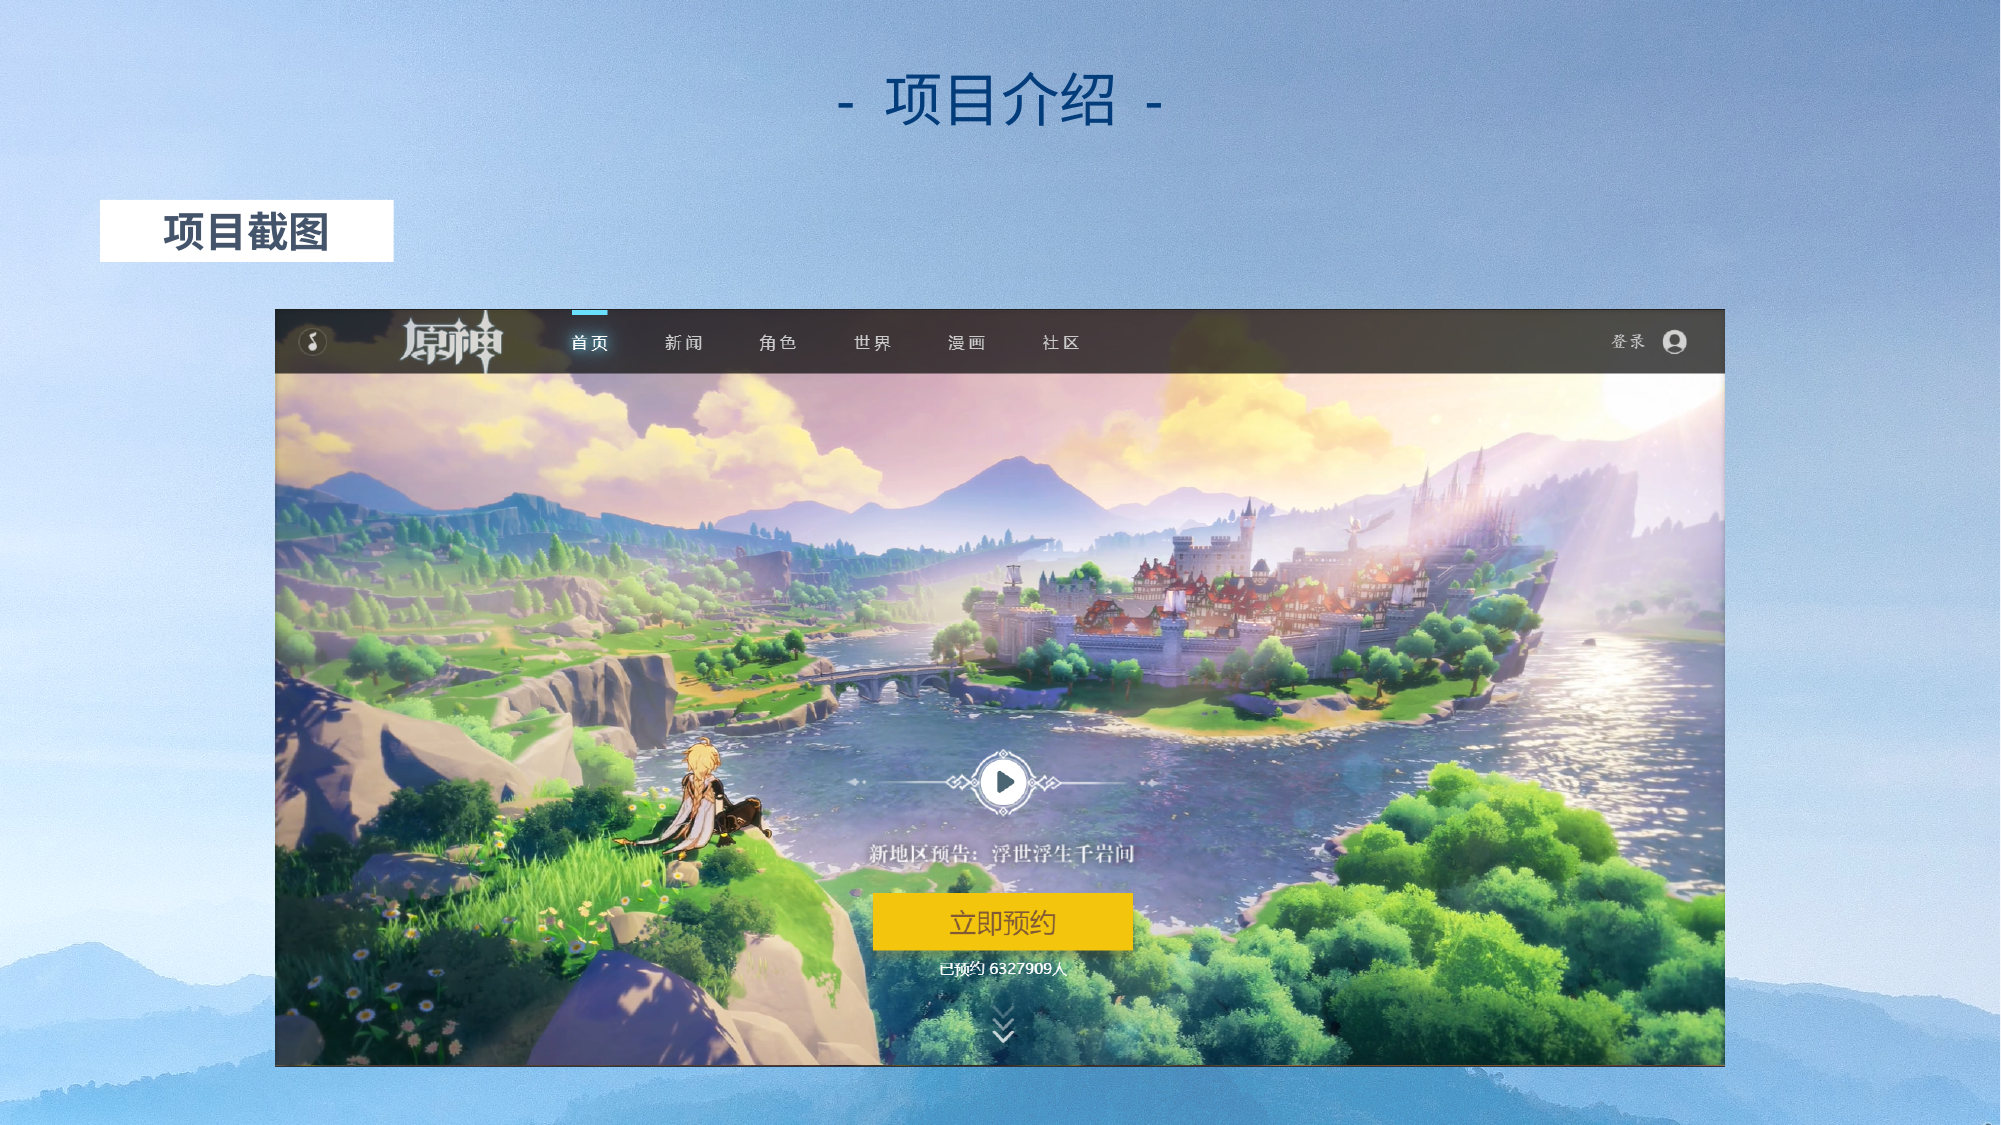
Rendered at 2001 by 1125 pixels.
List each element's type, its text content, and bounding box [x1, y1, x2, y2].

picture [275, 309, 1725, 1067]
text_box 项目截图 [99, 199, 395, 263]
text_box - 项目介绍 - [821, 55, 1179, 141]
